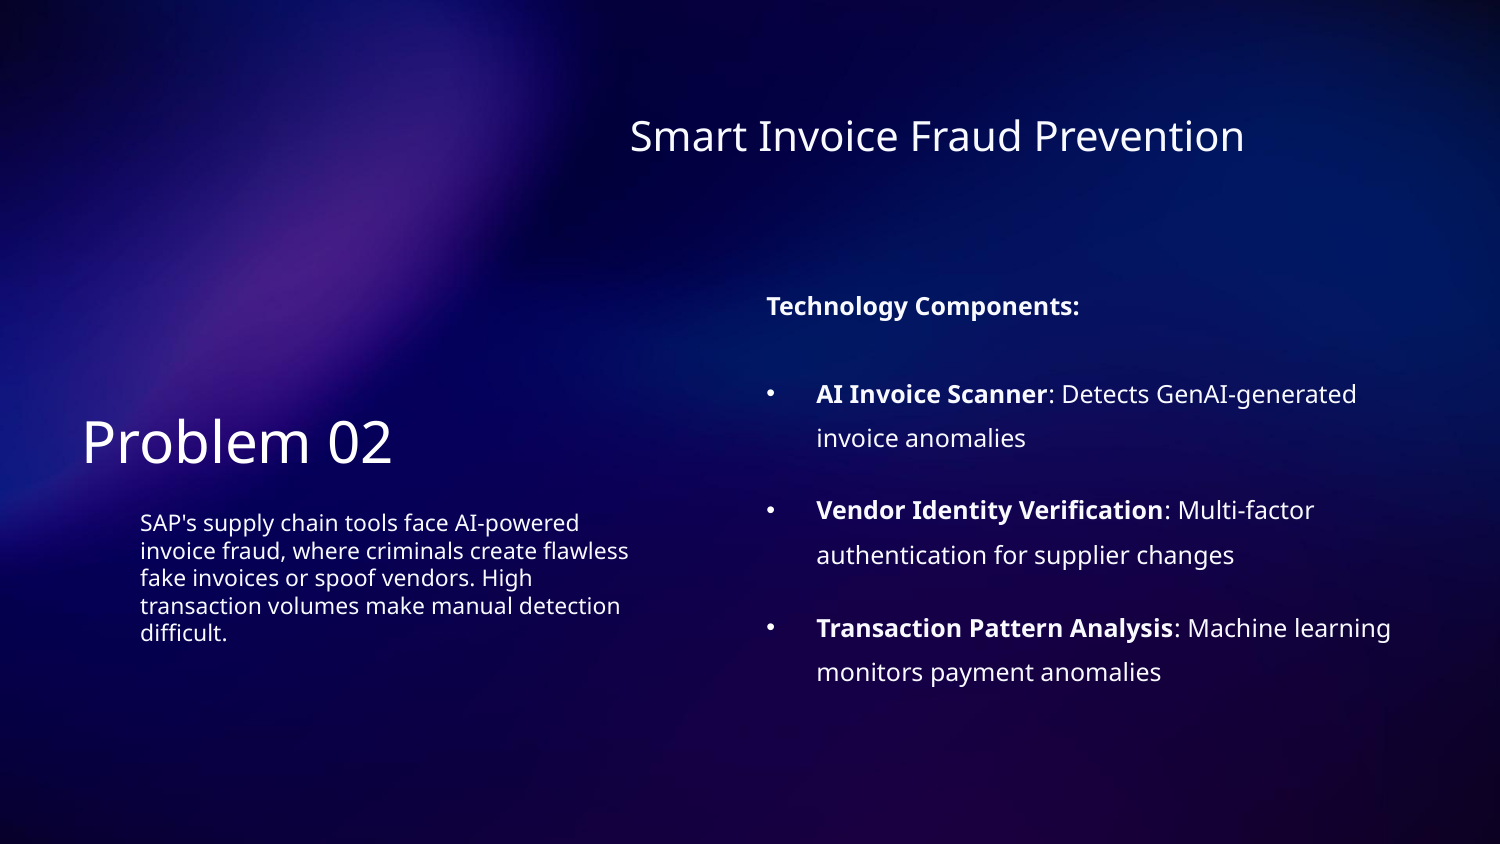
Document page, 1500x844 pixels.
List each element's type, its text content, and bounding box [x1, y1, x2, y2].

subtitle Smart Invoice Fraud Prevention [589, 80, 1448, 175]
text_box SAP's supply chain tools face AI-powered invoice fraud, where criminals create flawless fake invoices or spoof vendors. High transaction volumes make manual detection difficult. [125, 493, 665, 667]
subtitle Technology Components: AI Invoice Scanner: Detects GenAI-generated invoice anomalies Vendor Identity Verification: Multi-factor authentication for supplier changes Transaction Pattern Analysis: Machine learning monitors payment anomalies [726, 260, 1435, 728]
title Problem 02 [65, 389, 551, 548]
picture [0, 0, 1500, 844]
